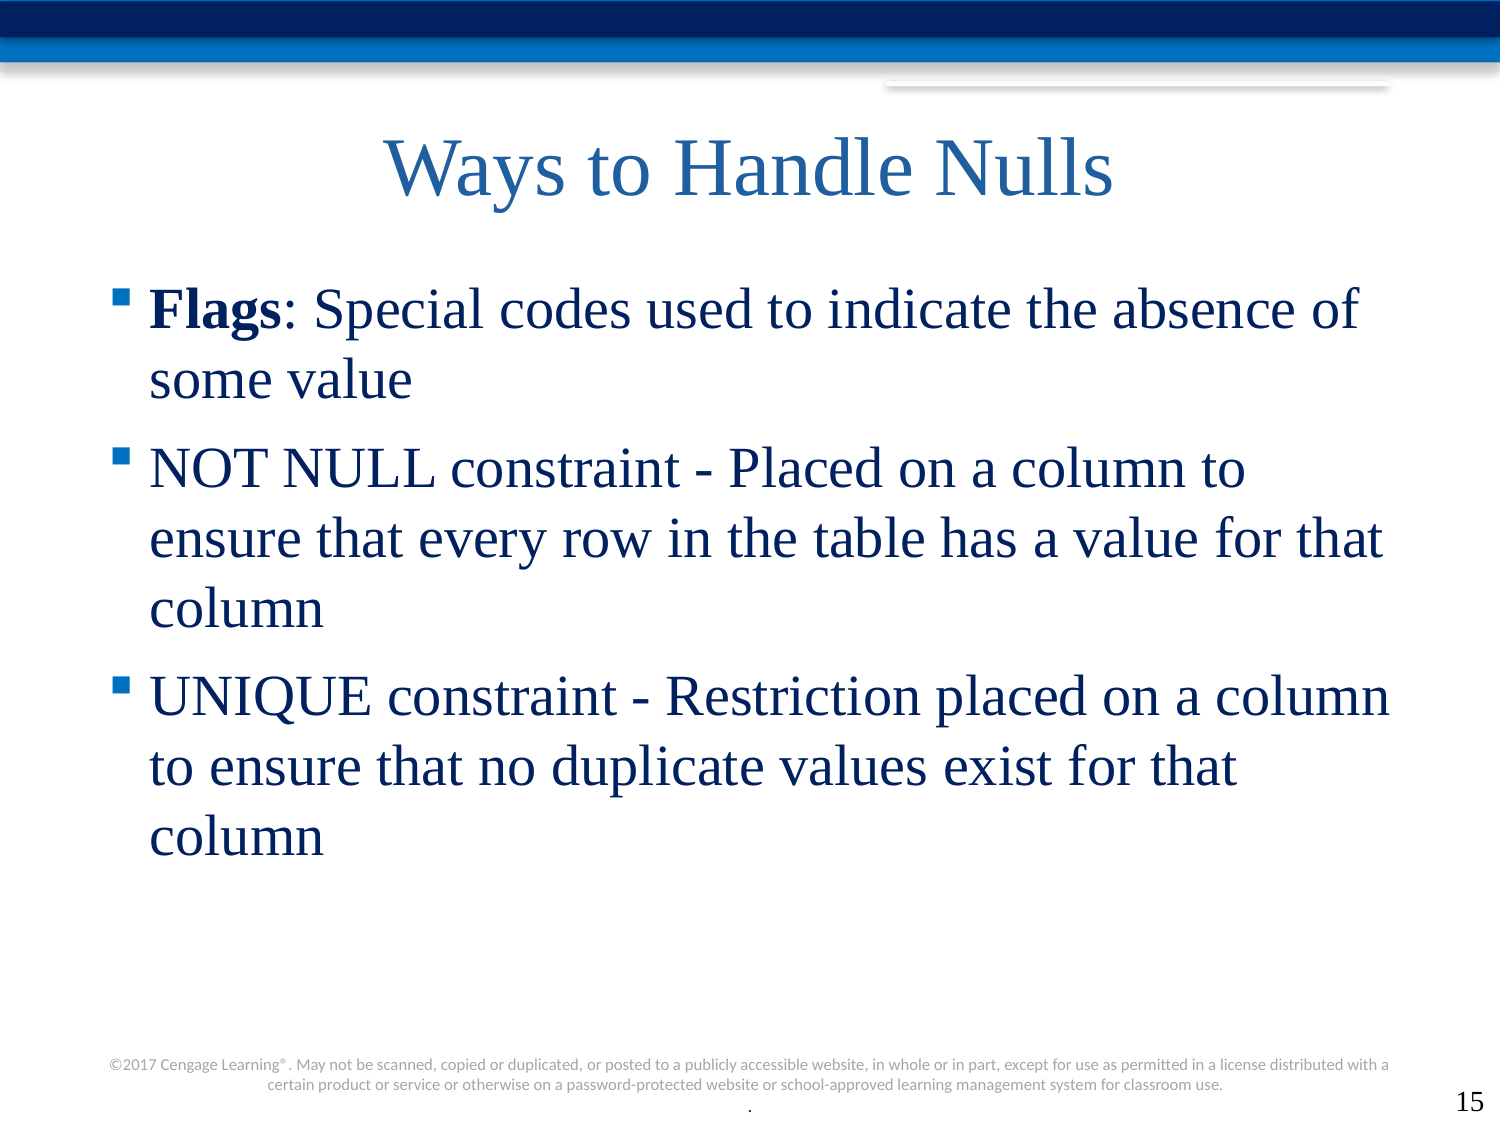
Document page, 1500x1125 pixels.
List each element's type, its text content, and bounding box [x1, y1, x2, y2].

slide_number 15 [1425, 1074, 1500, 1125]
title Ways to Handle Nulls [75, 75, 1425, 250]
list Flags: Special codes used to indicate the absence of some value NOT NULL constraint - Placed on a column to ensure that every row in the table has a value for that column UNIQUE constraint - Restriction placed on a column to ensure that no duplicate values exist for that column [75, 262, 1425, 1066]
